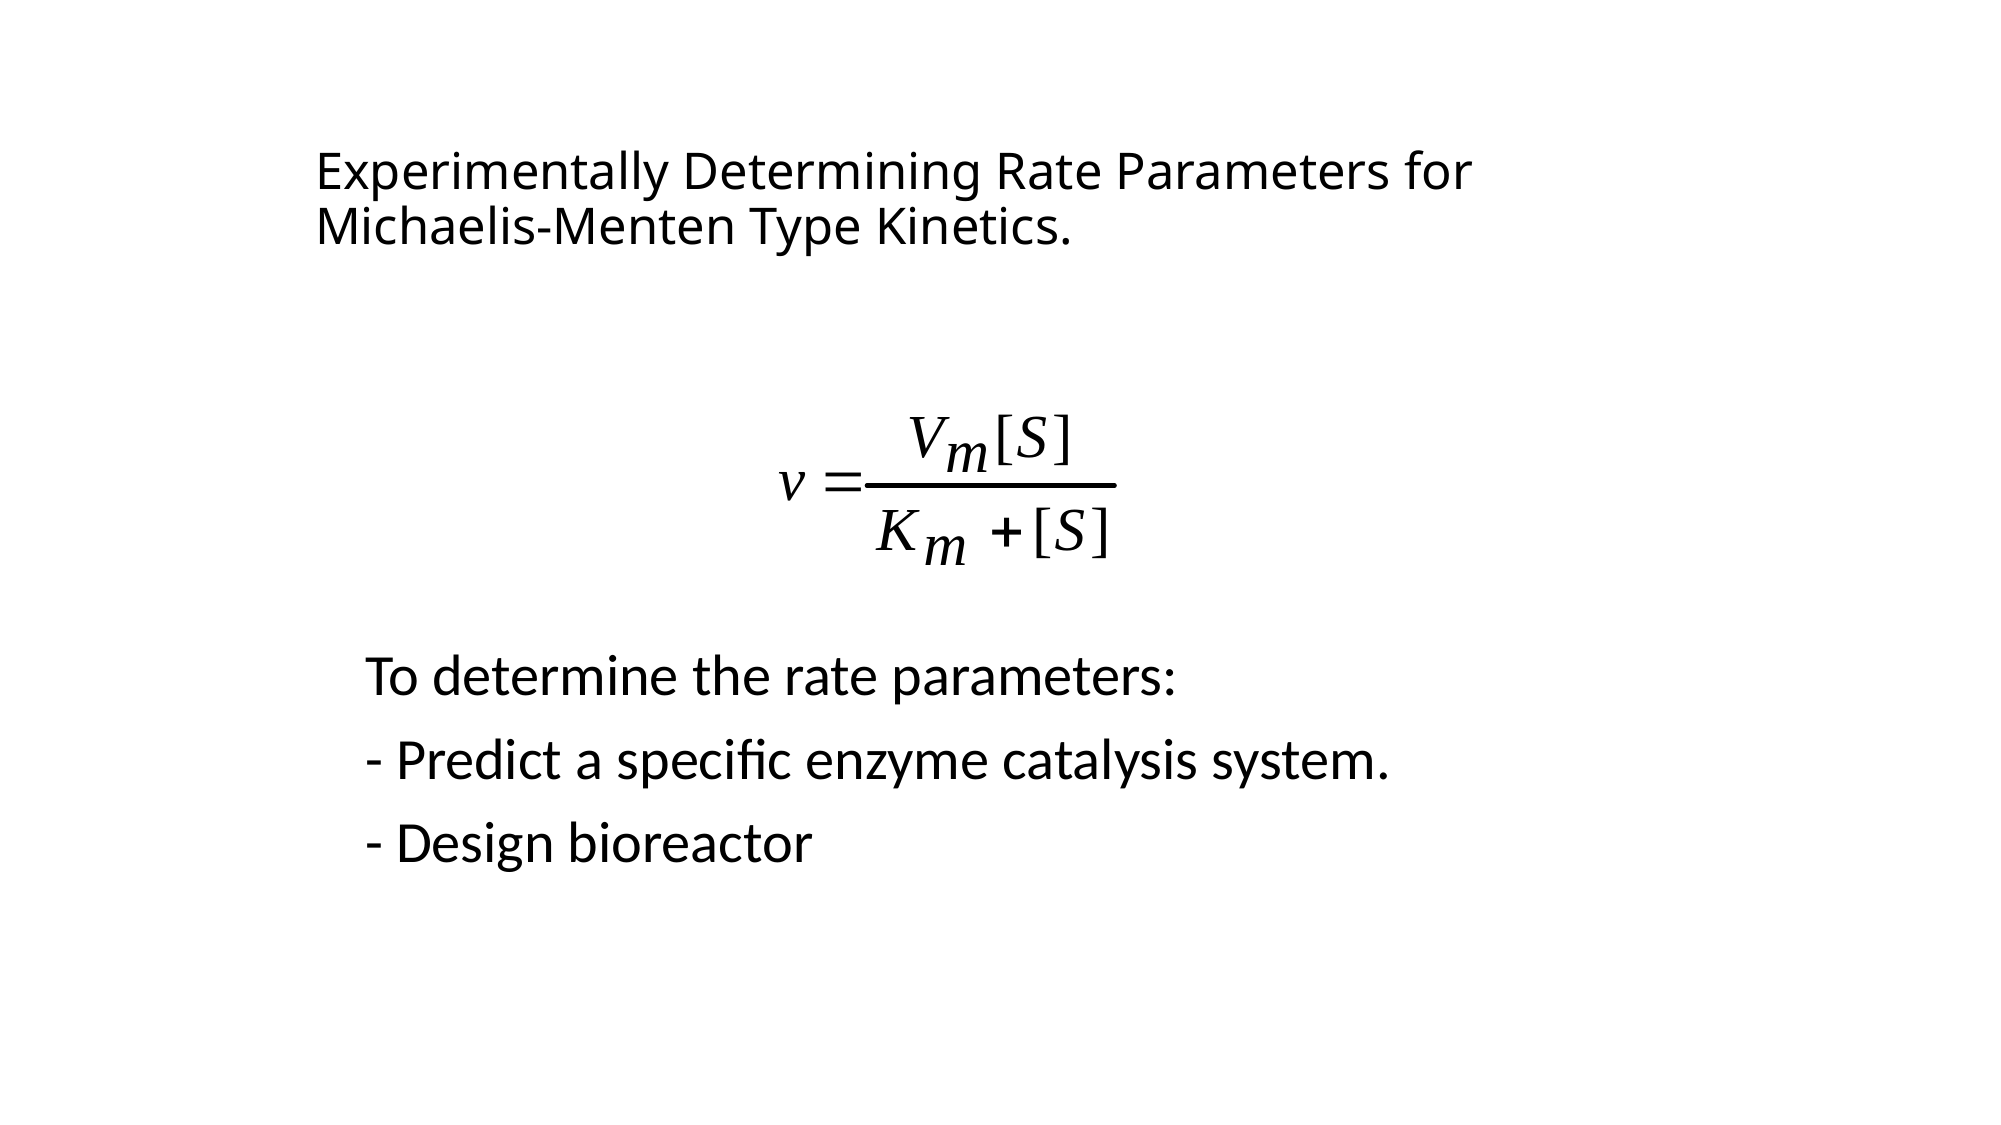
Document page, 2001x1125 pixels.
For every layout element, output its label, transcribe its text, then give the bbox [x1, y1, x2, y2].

list To determine the rate parameters: - Predict a specific enzyme catalysis system. - Design bioreactor [350, 637, 1688, 913]
title Experimentally Determining Rate Parameters for Michaelis-Menten Type Kinetics. [300, 137, 1650, 325]
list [762, 387, 1138, 588]
